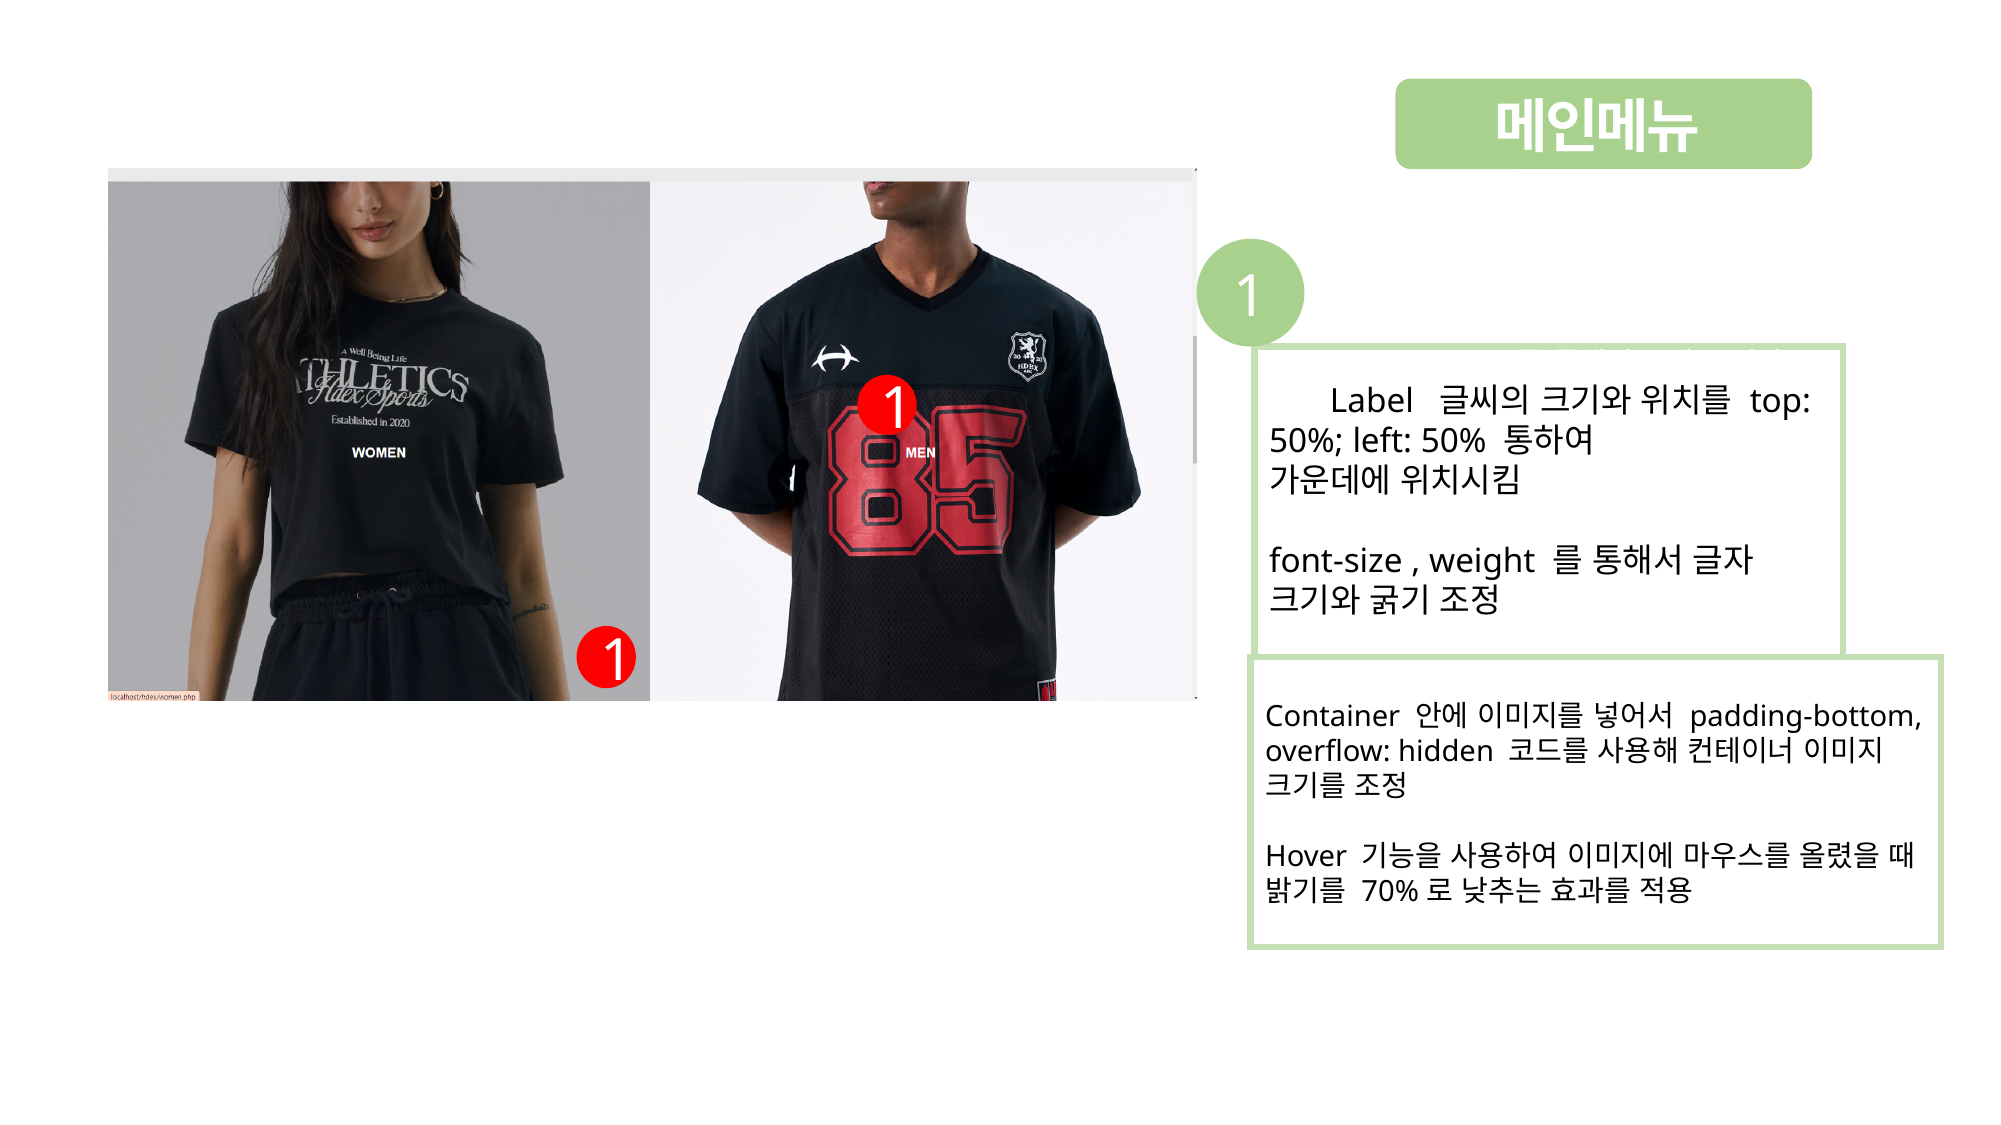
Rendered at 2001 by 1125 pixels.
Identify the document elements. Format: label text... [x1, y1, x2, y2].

text_box 에 위치시킴 font-size , weight 를 통해서 글자 크기와 굵기Label 글씨의 크기와 위치를 top: 50%; left: 50% 통하여 가운데에 위치시킴 font-size , weight 를 통해서 글자 크기와 굵기 조정 조정 font-size , weight 를 통해서 글자 크기와 굵기 조정 [1253, 346, 1844, 656]
picture [108, 168, 1197, 701]
text_box 메인메뉴 [1394, 77, 1814, 171]
text_box 1 [1197, 237, 1306, 348]
text_box Container 안에 이미지를 넣어서 padding-bottom, Container 안에 이미지를 넣어서 padding-bottom, overflow: hidden 코드를 사용해 컨테이너 이미지 크기를 조정 Hover 기능을 사용하여 이미지에 마우스를 올렸을 때 밝기를 70%로 낮추는 효과를 적용 테이너 이미지 크기를 조정 [1249, 656, 1942, 948]
